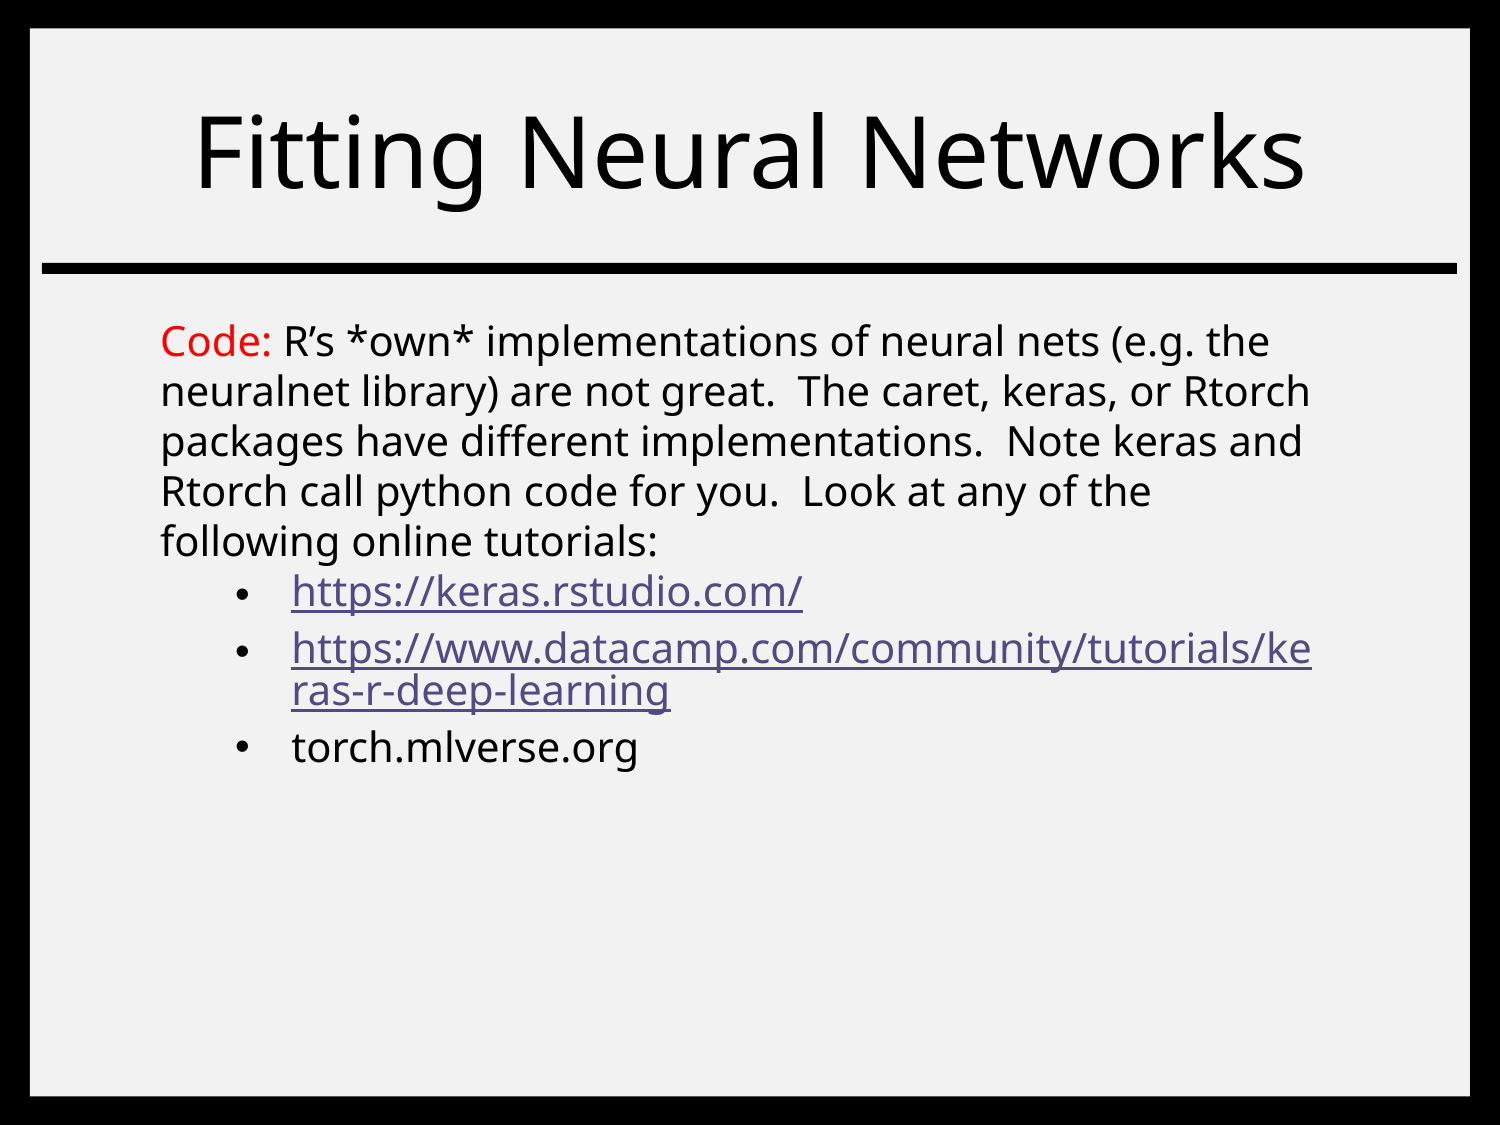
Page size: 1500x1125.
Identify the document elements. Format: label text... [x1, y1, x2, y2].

title Fitting Neural Networks [147, 38, 1353, 259]
text_box Code: R’s *own* implementations of neural nets (e.g. the neuralnet library) are not great. The caret, keras, or Rtorch packages have different implementations. Note keras and Rtorch call python code for you. Look at any of the following online tutorials: https://keras.rstudio.com/ https://www.datacamp.com/community/tutorials/keras-r-deep-learning torch.mlverse.org [145, 307, 1340, 737]
